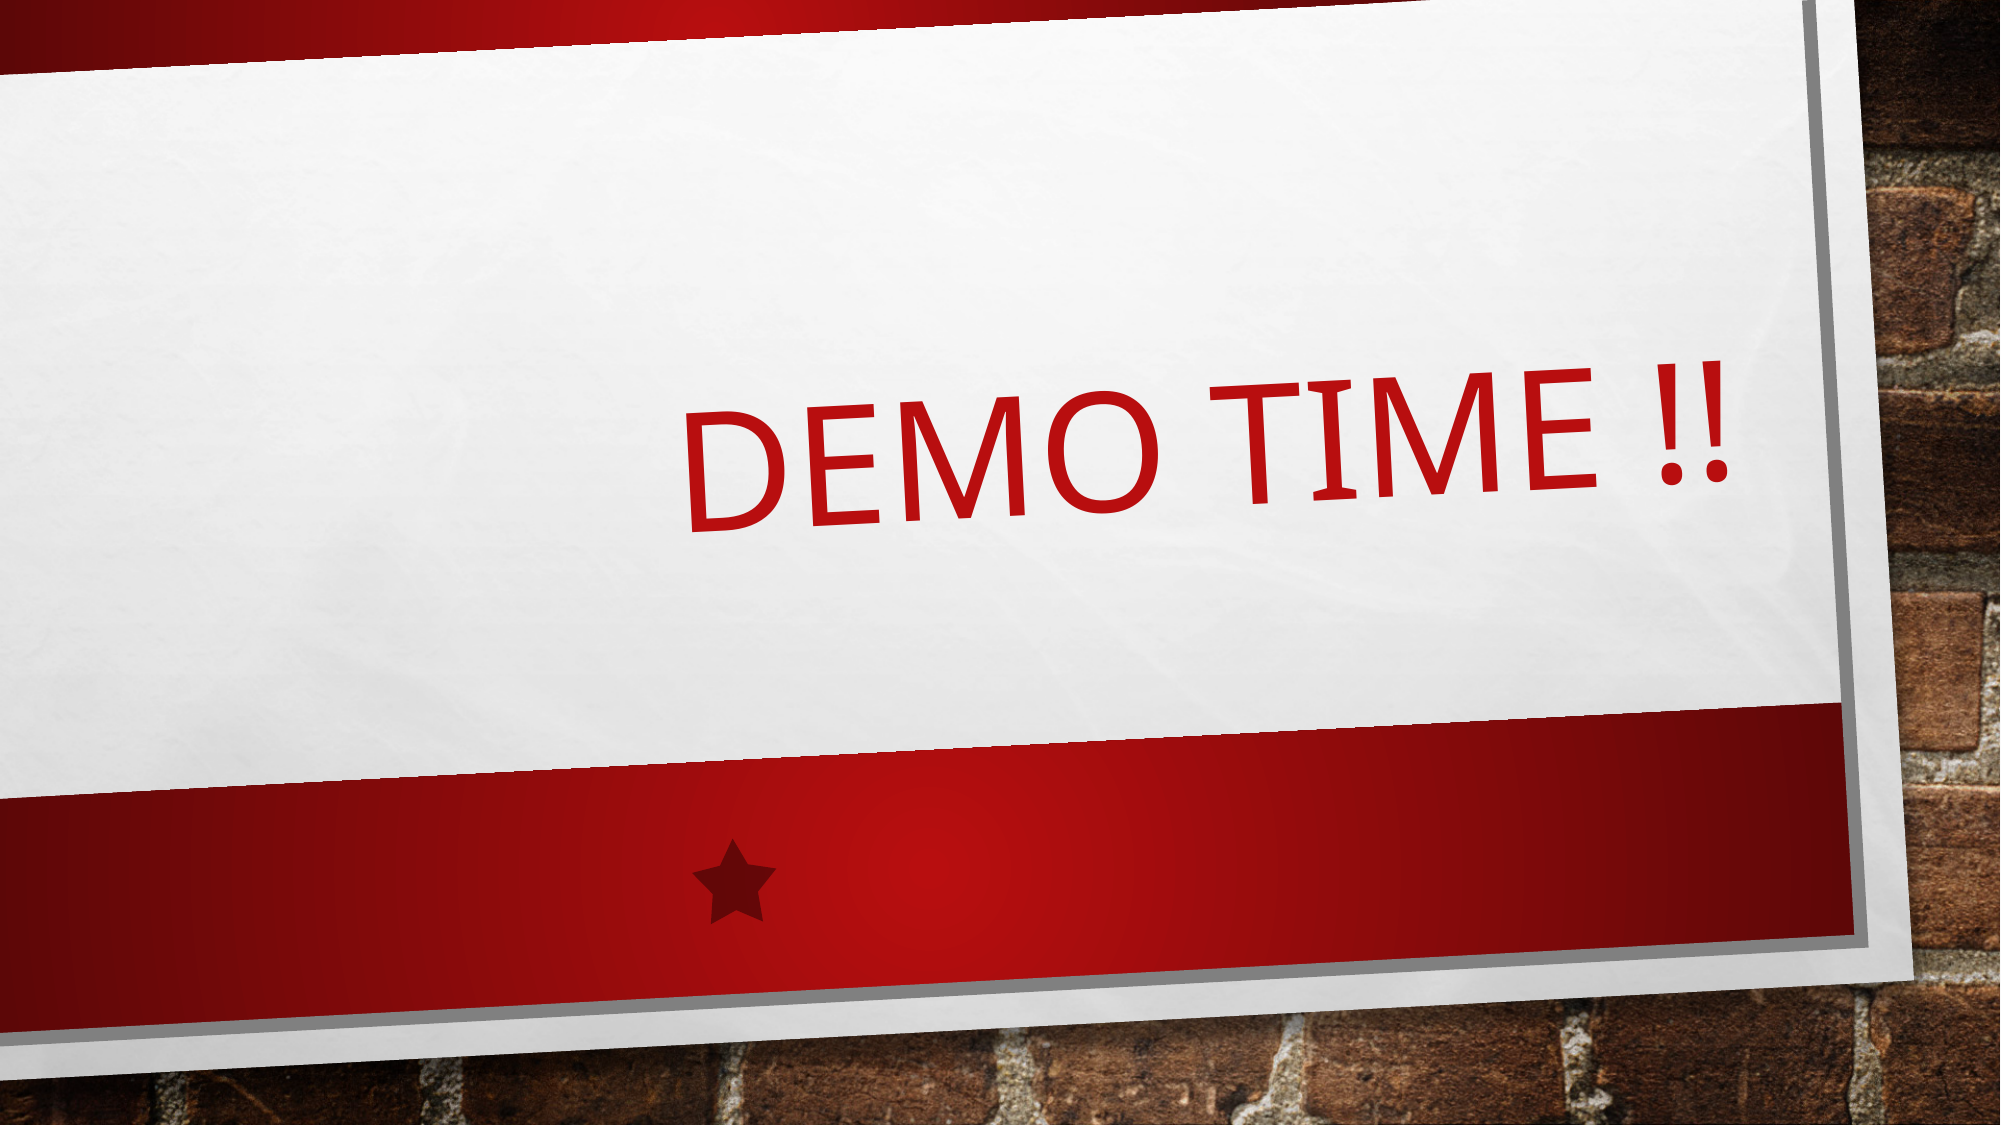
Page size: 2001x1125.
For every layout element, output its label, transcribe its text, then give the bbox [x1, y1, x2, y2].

title DEMO TIME !! [135, 67, 1758, 605]
picture [0, 0, 2000, 1125]
